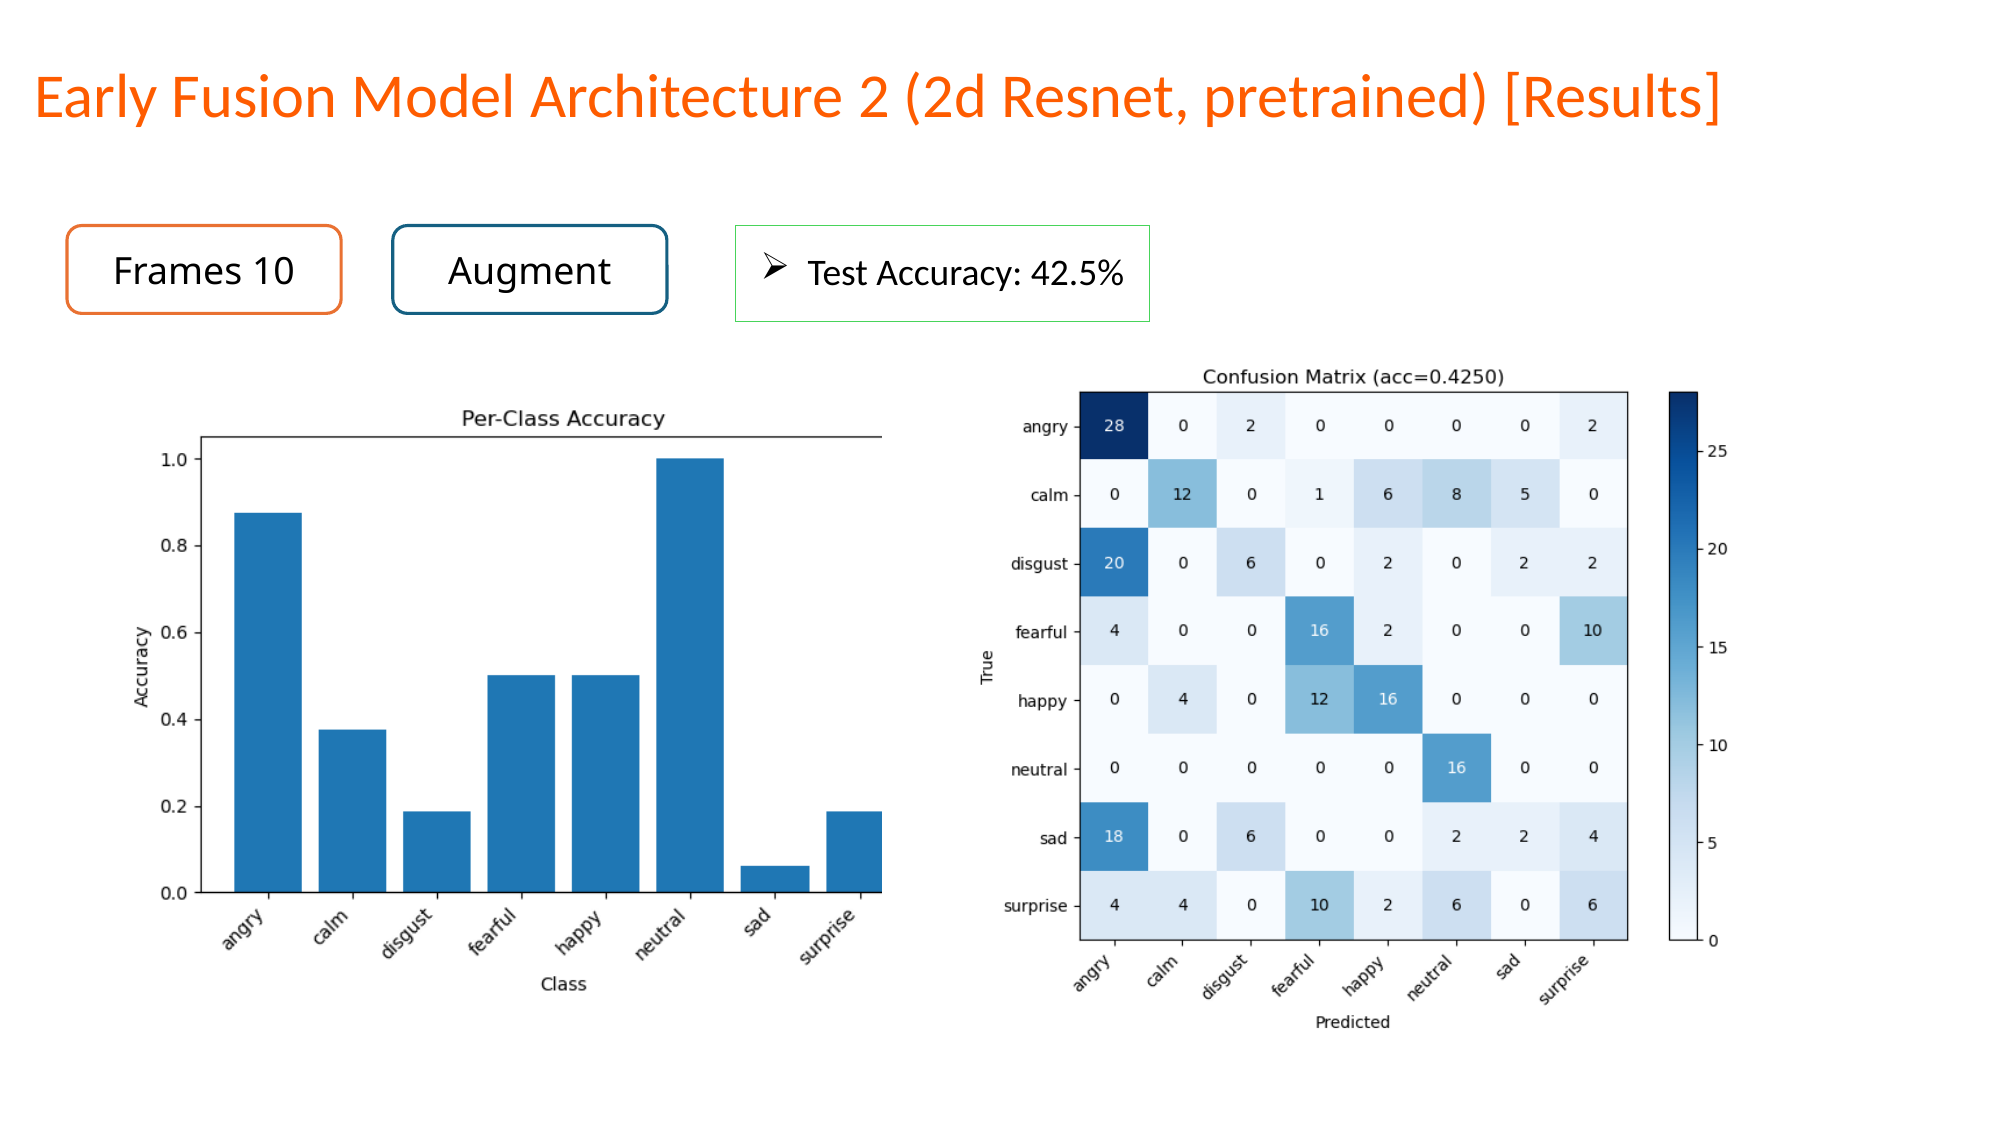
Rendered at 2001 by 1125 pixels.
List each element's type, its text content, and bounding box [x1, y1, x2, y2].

subtitle Test Accuracy: 42.5% [735, 225, 1150, 322]
picture [115, 351, 1813, 1049]
text_box Frames 10 [65, 223, 343, 315]
title Early Fusion Model Architecture 2 (2d Resnet, pretrained) [Results] [19, 42, 1957, 139]
text_box Augment [391, 223, 669, 315]
